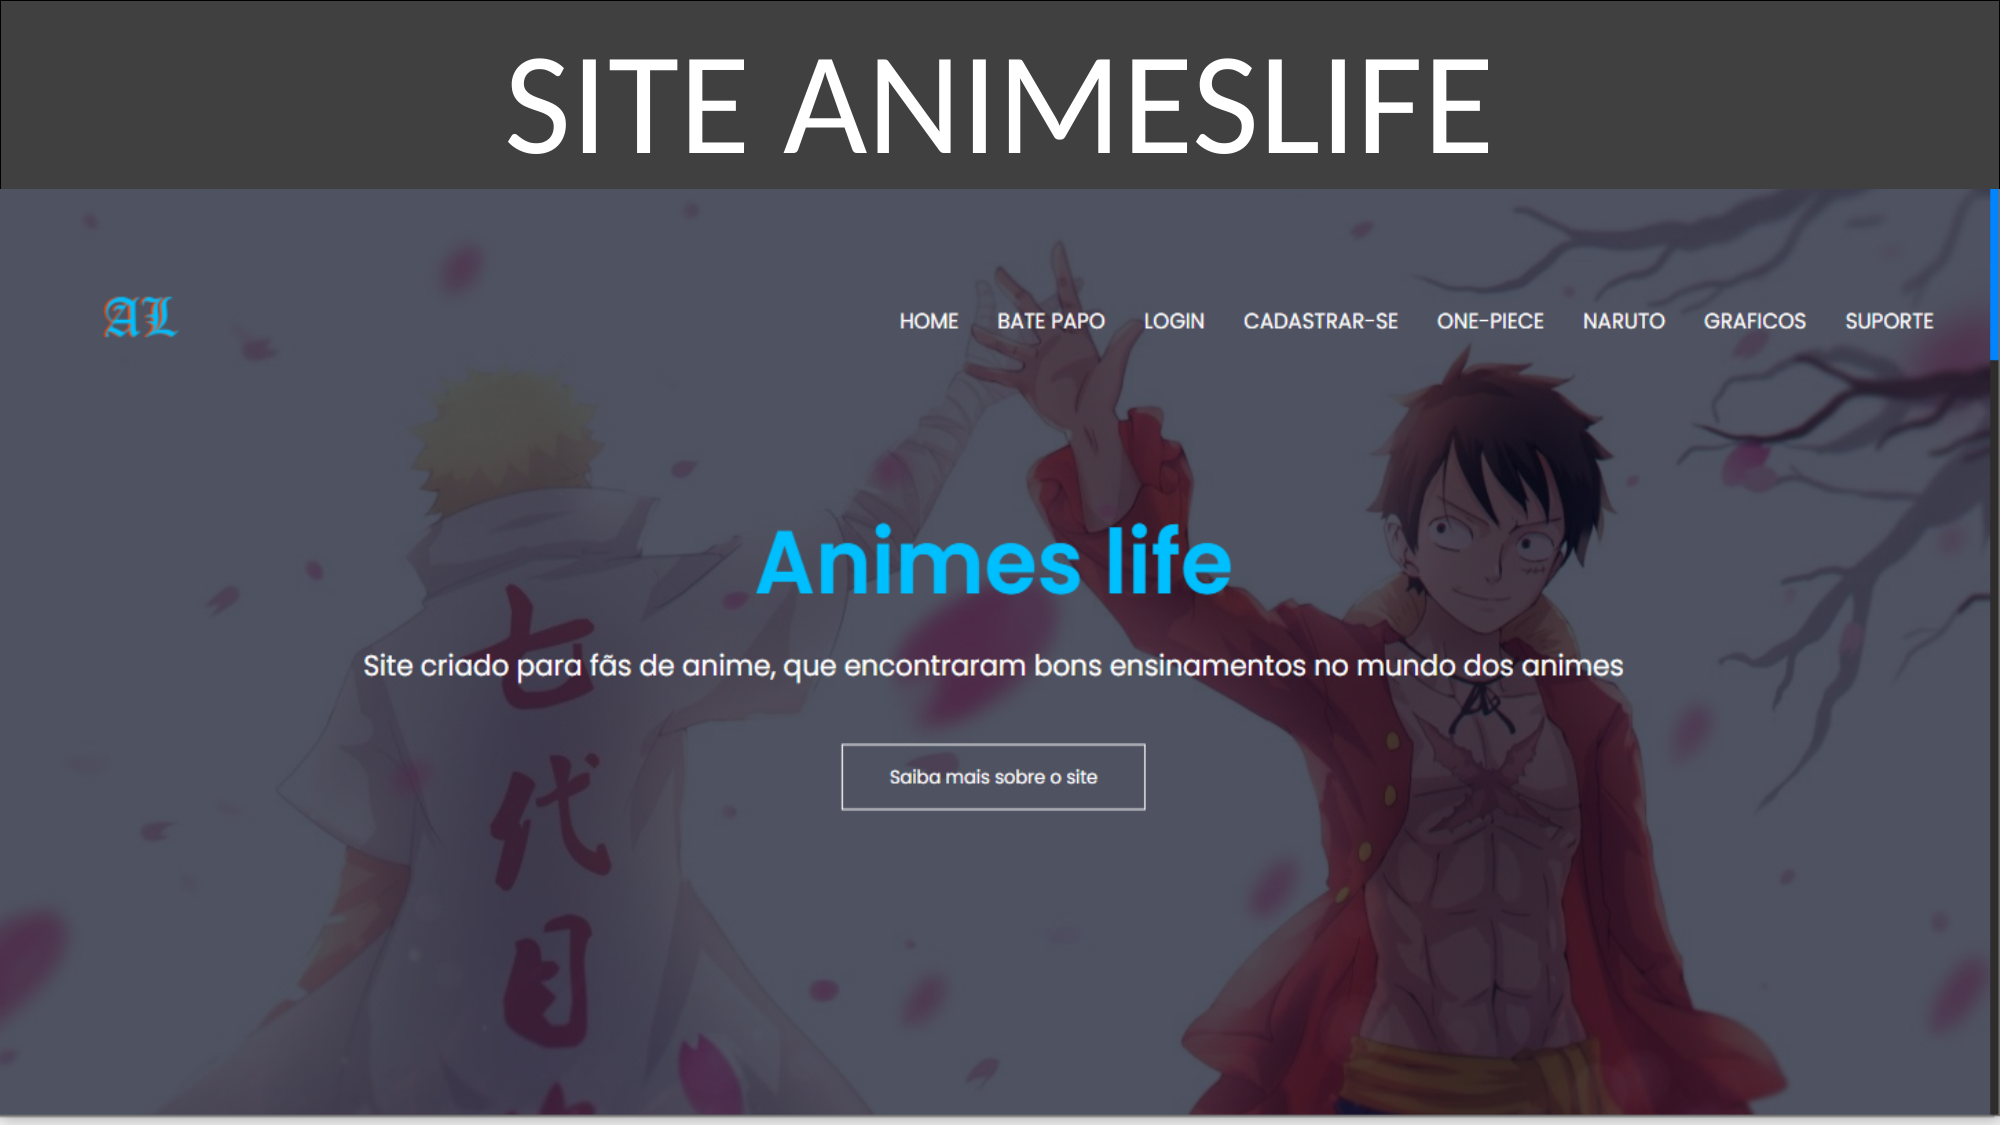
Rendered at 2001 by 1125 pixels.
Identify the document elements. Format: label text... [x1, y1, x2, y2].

text_box SITE ANIMESLIFE [0, 0, 2000, 189]
picture [0, 189, 2000, 1125]
